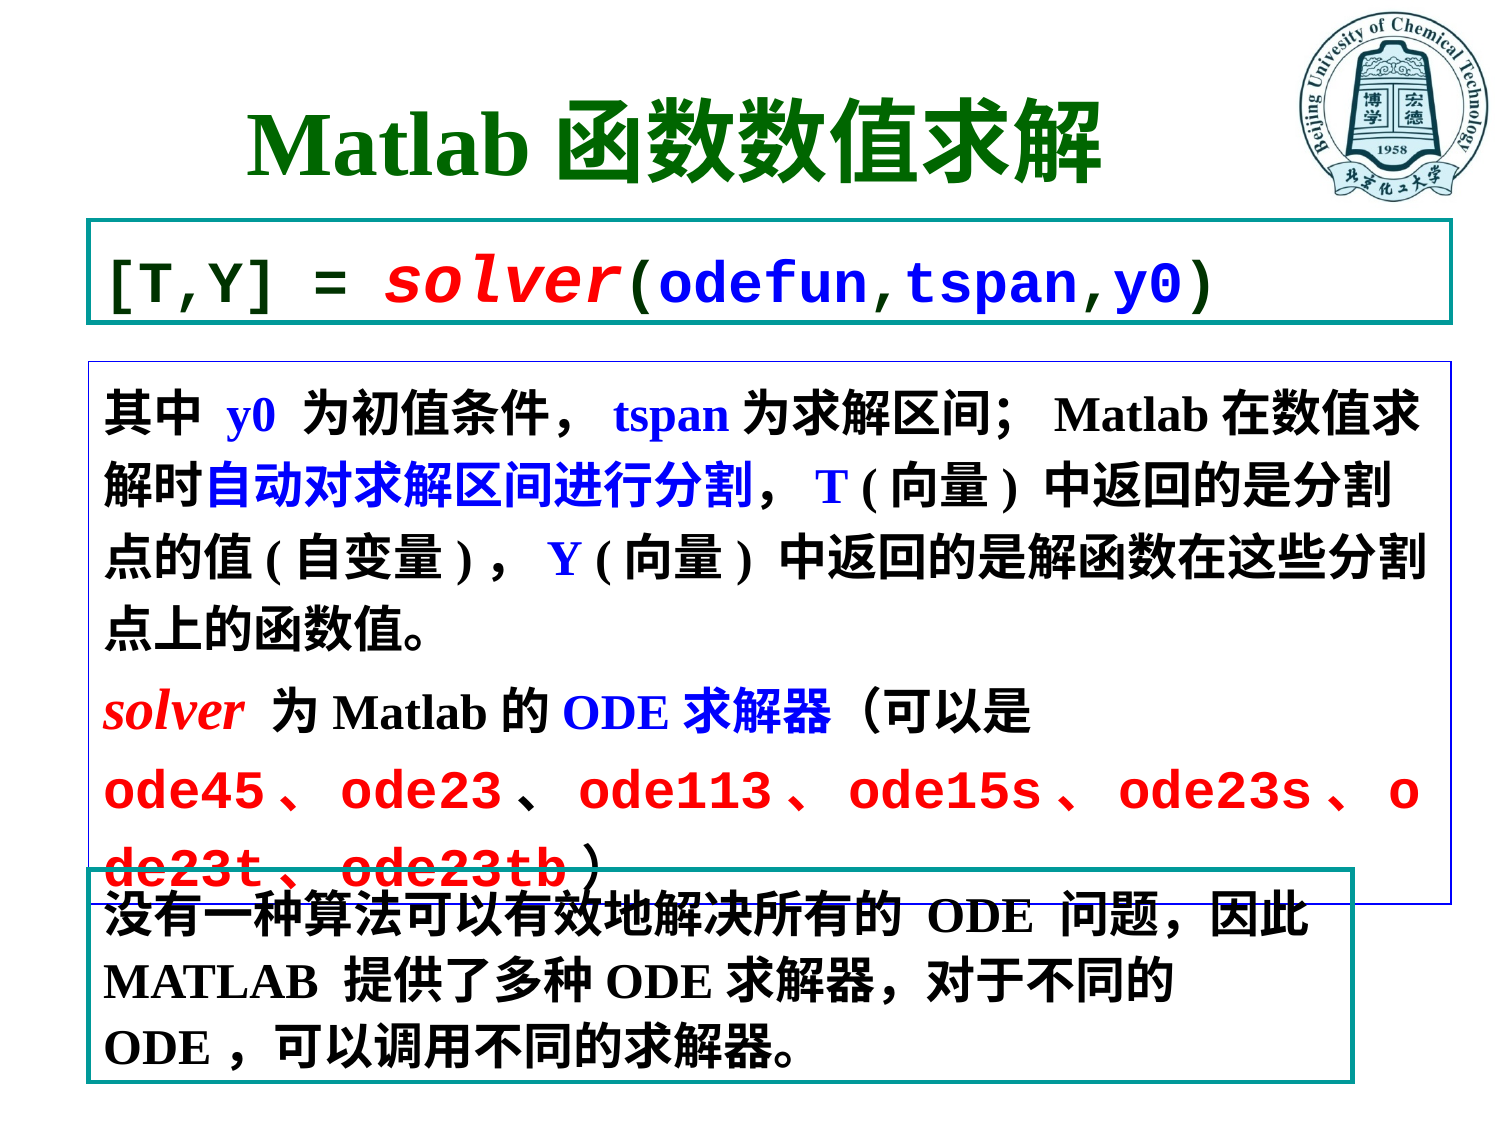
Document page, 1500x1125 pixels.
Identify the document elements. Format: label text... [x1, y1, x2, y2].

text_box 其中 y0 为初值条件，tspan为求解区间；Matlab在数值求解时自动对求解区间进行分割，T (向量) 中返回的是分割点的值(自变量)，Y (向量) 中返回的是解函数在这些分割点上的函数值。 solver 为Matlab的ODE求解器（可以是 ode45、ode23、ode113、ode15s、ode23s、ode23t、ode23tb） [88, 361, 1451, 905]
text_box 没有一种算法可以有效地解决所有的 ODE 问题，因此MATLAB 提供了多种ODE求解器，对于不同的ODE，可以调用不同的求解器。 [88, 869, 1353, 1083]
picture [1287, 0, 1500, 213]
title Matlab函数数值求解 [0, 45, 1286, 233]
text_box [T,Y] = solver(odefun,tspan,y0) [88, 220, 1451, 323]
